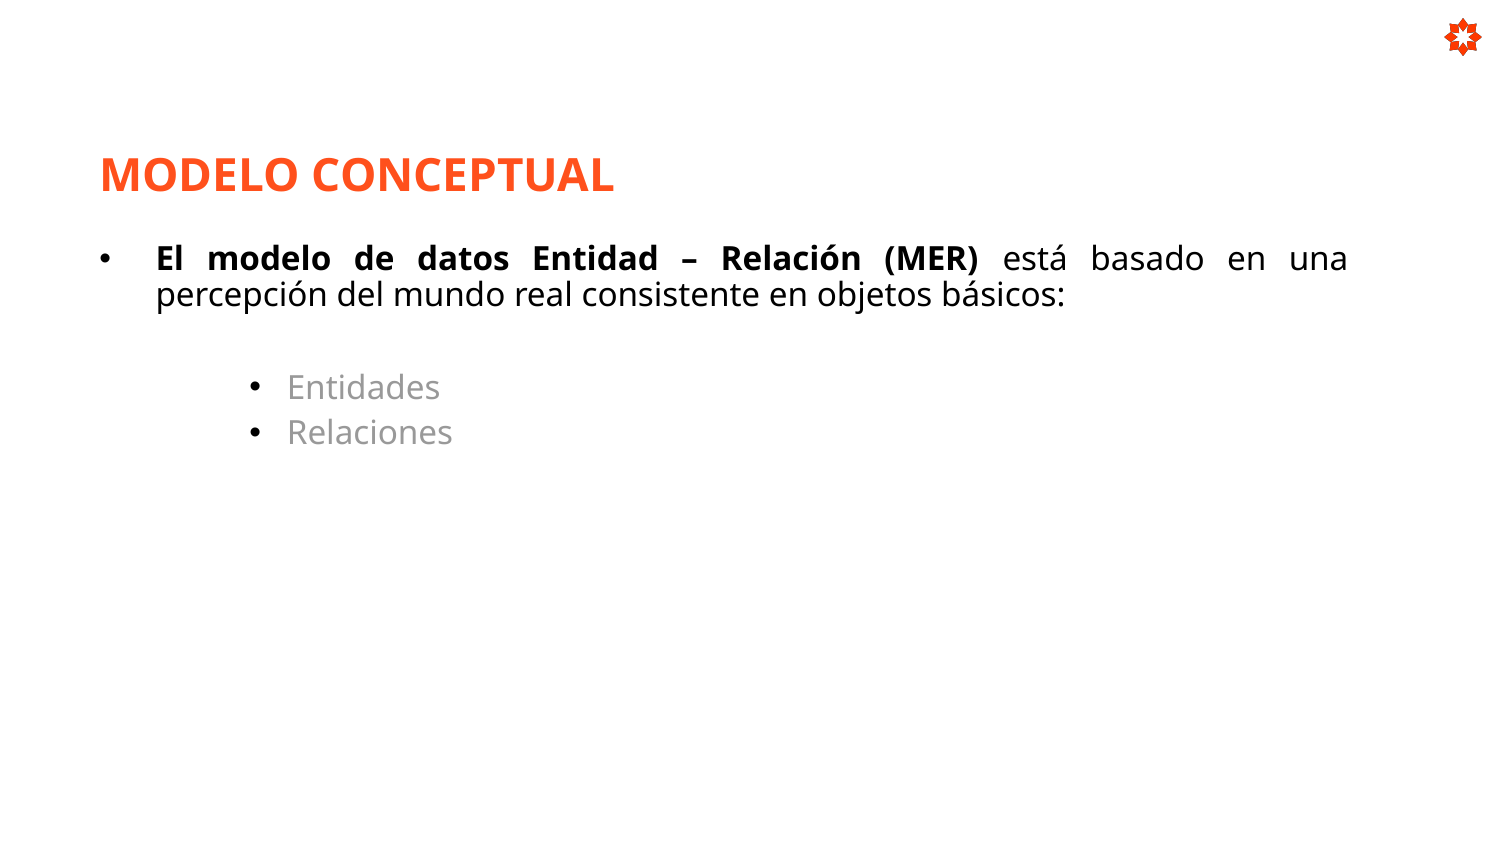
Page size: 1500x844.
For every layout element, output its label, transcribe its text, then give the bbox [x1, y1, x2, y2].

picture [1444, 18, 1482, 56]
text_box El modelo de datos Entidad – Relación (MER) está basado en una percepción del mundo real consistente en objetos básicos: Entidades Relaciones [84, 226, 1364, 528]
title MODELO CONCEPTUAL [84, 96, 1216, 216]
